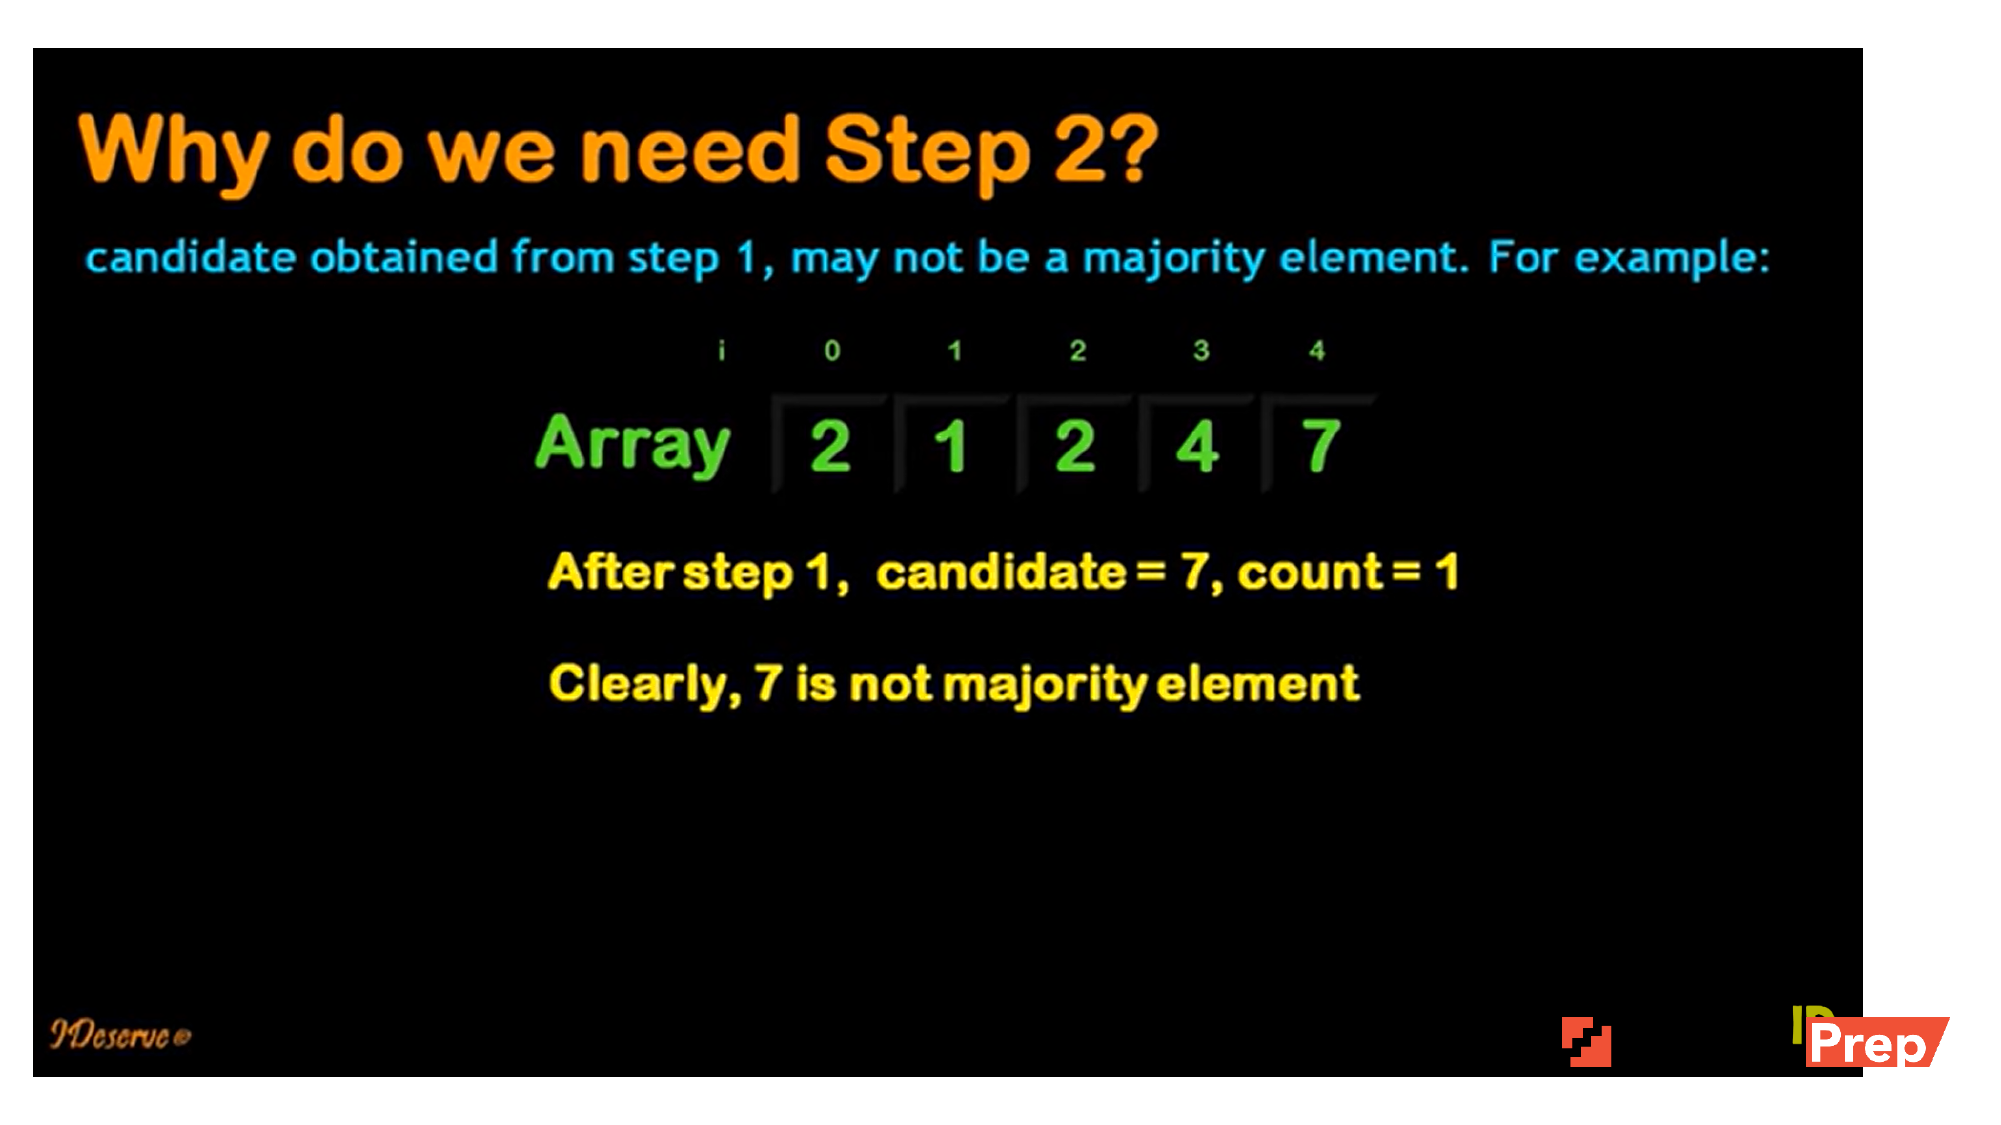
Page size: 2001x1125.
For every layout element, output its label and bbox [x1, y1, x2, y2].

picture [33, 47, 1950, 1077]
